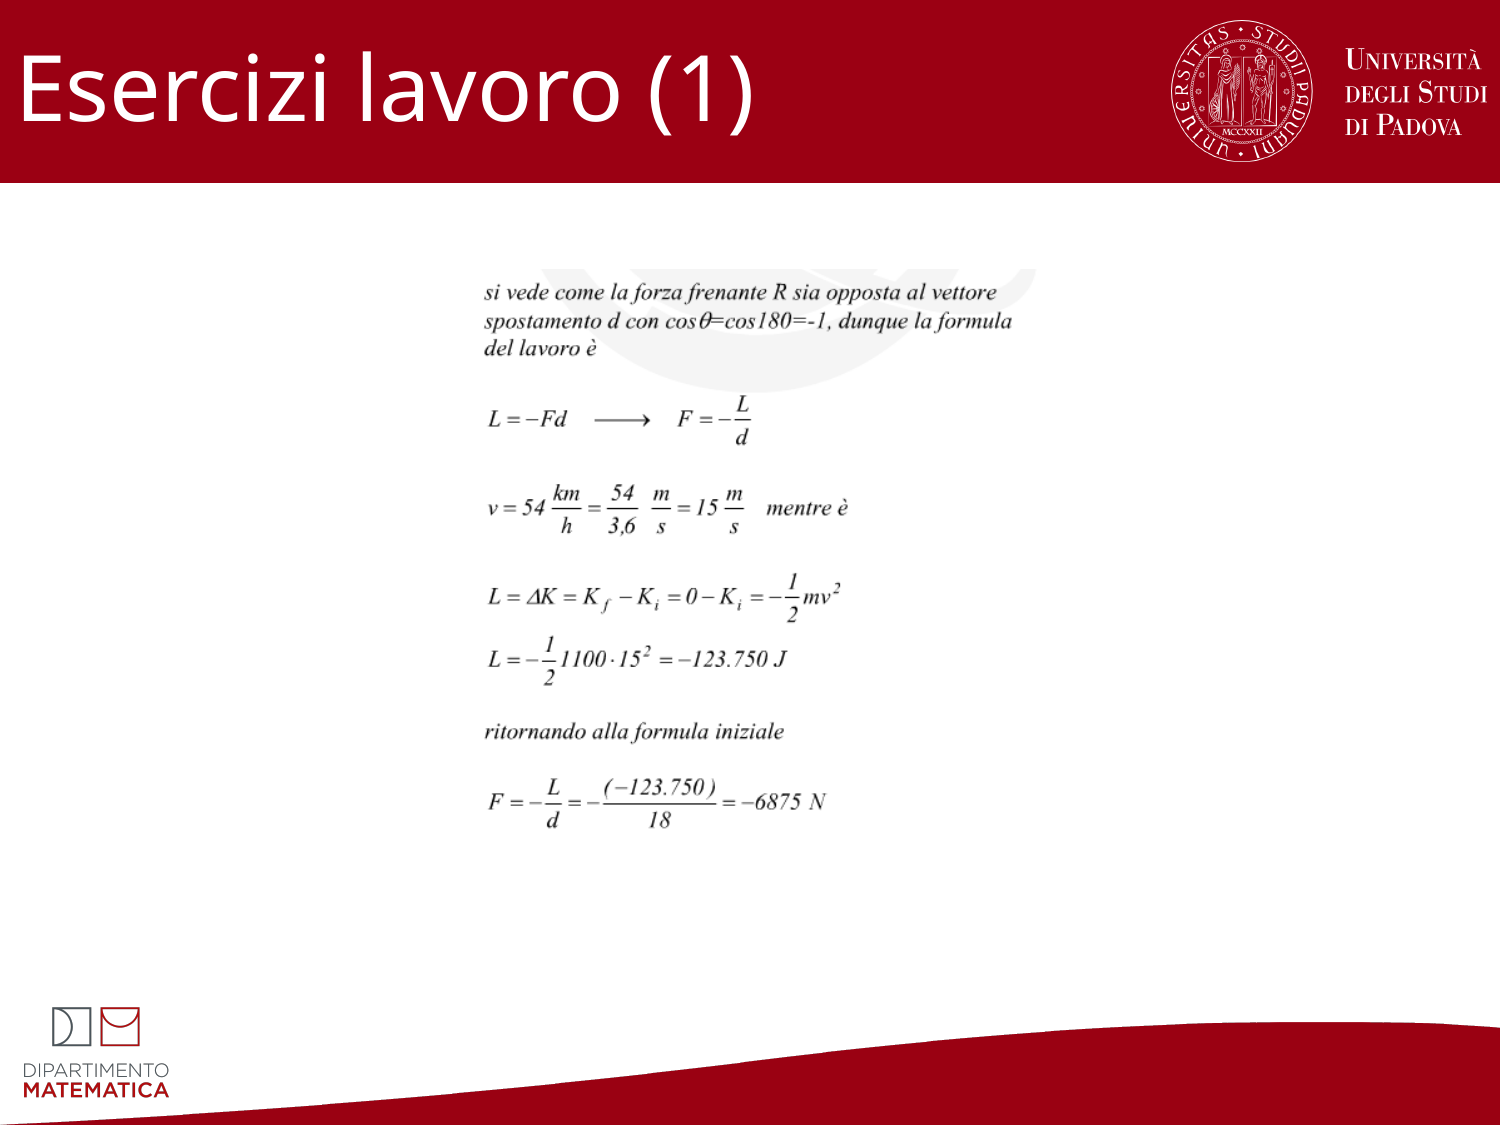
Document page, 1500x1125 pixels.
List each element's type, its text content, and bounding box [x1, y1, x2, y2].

picture [1171, 20, 1487, 162]
picture [462, 269, 1038, 856]
picture [0, 1007, 1500, 1125]
title Esercizi lavoro (1) [0, 0, 1159, 183]
